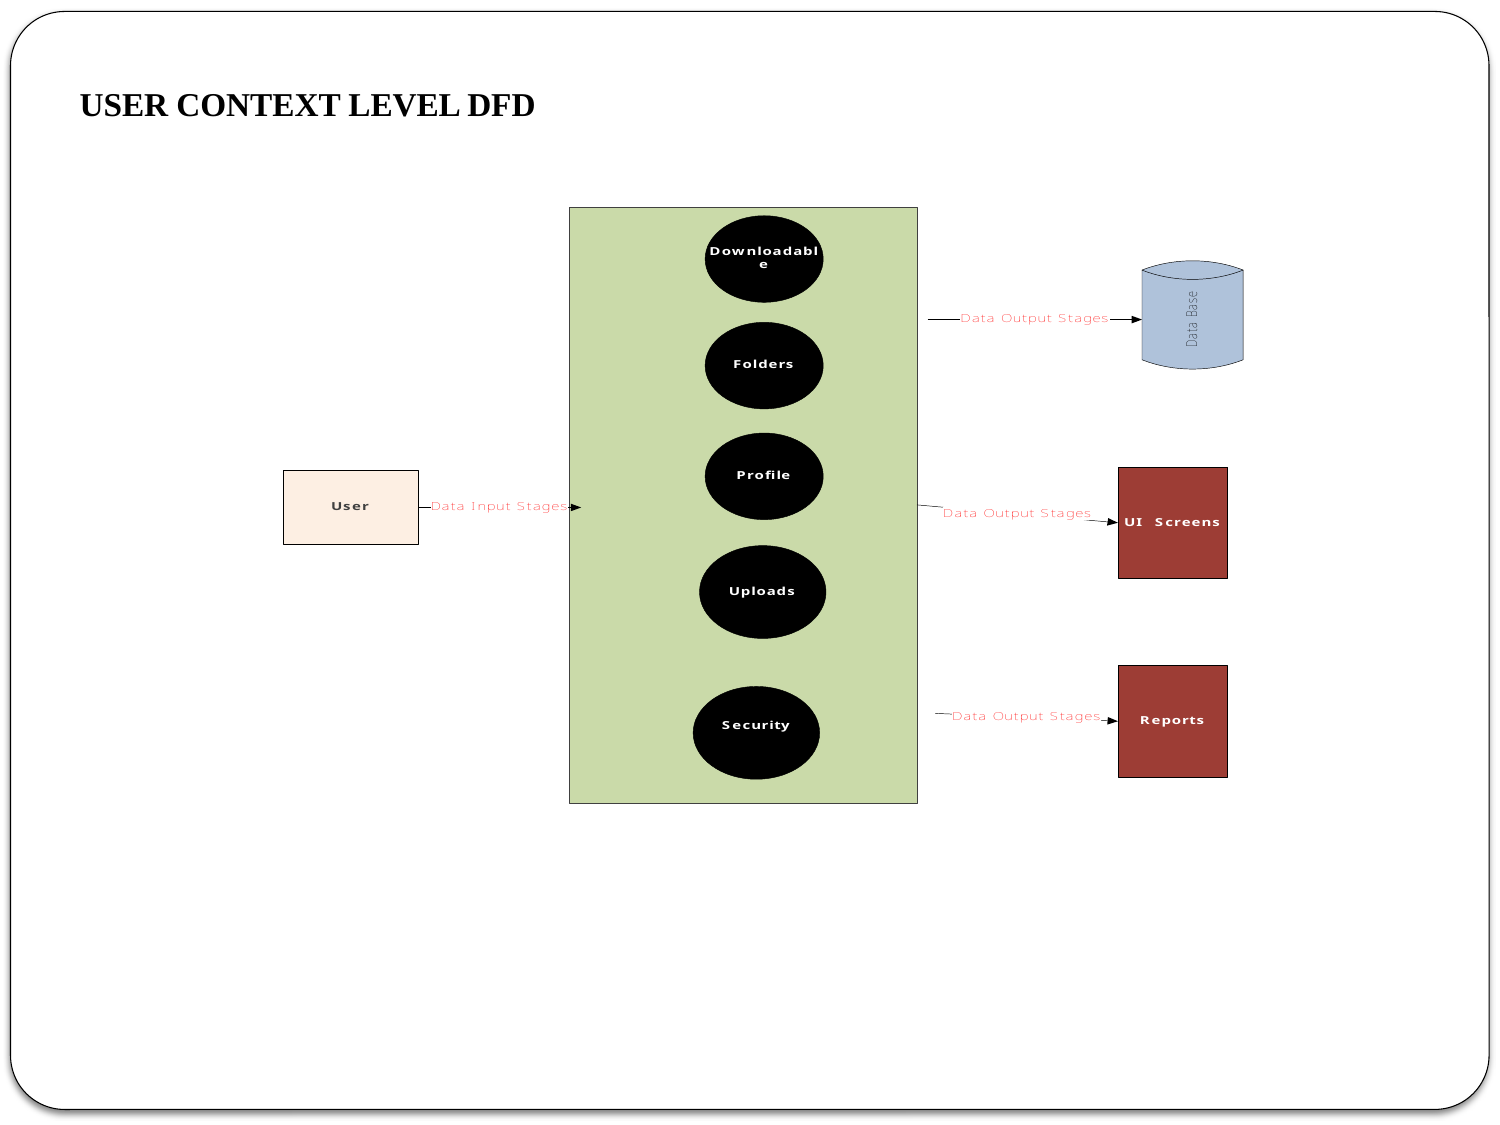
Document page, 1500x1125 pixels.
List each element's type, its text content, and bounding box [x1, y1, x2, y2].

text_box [274, 124, 1251, 1063]
text_box USER CONTEXT LEVEL DFD [64, 75, 560, 131]
